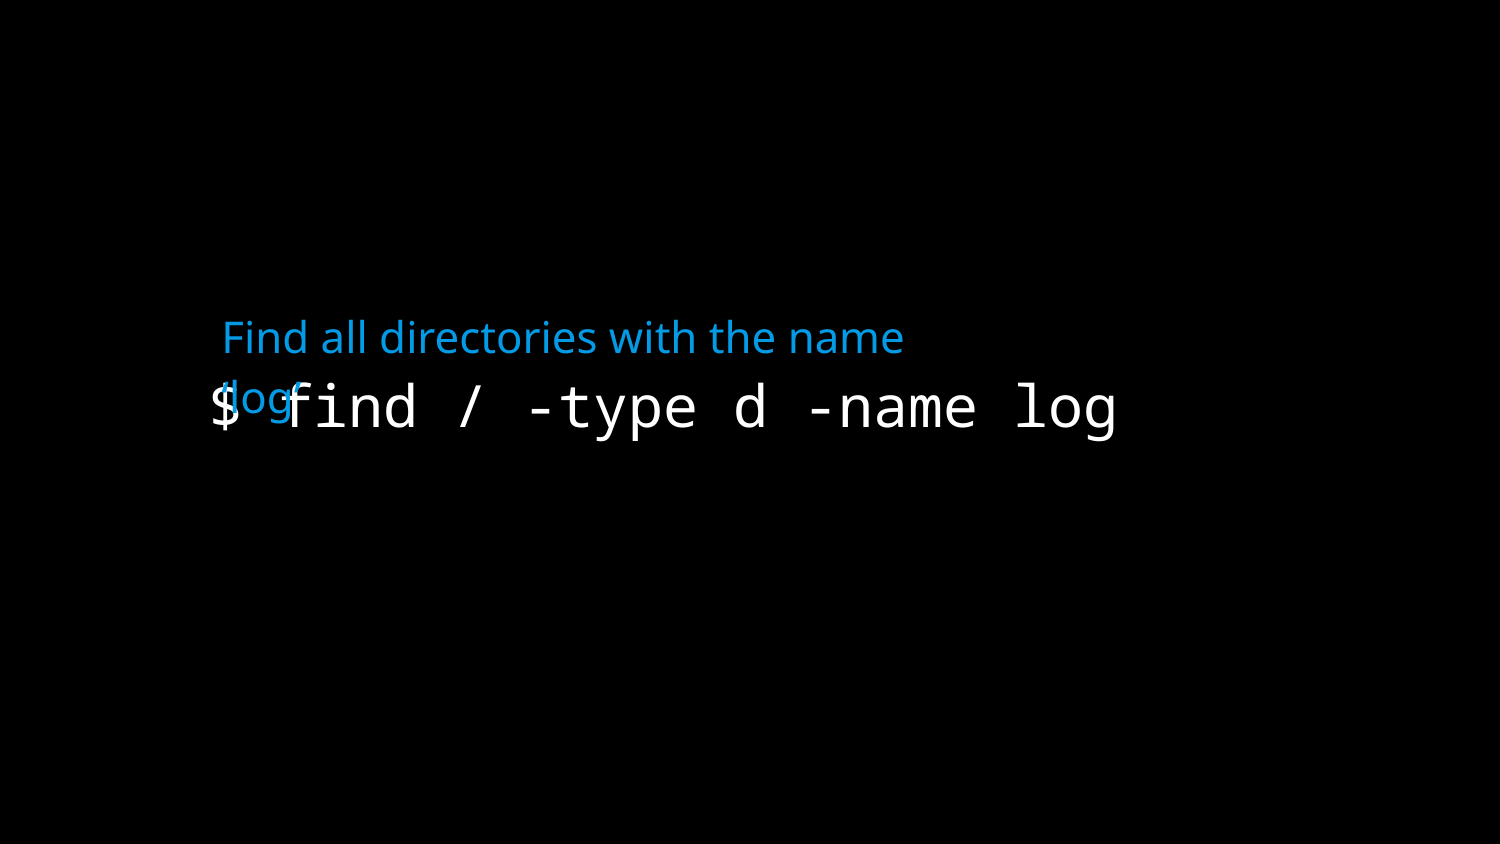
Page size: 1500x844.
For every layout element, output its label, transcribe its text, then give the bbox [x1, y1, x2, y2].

subtitle Find all directories with the name ‘log’ [206, 286, 1010, 354]
title $ find / -type d -name log [193, 353, 1307, 449]
